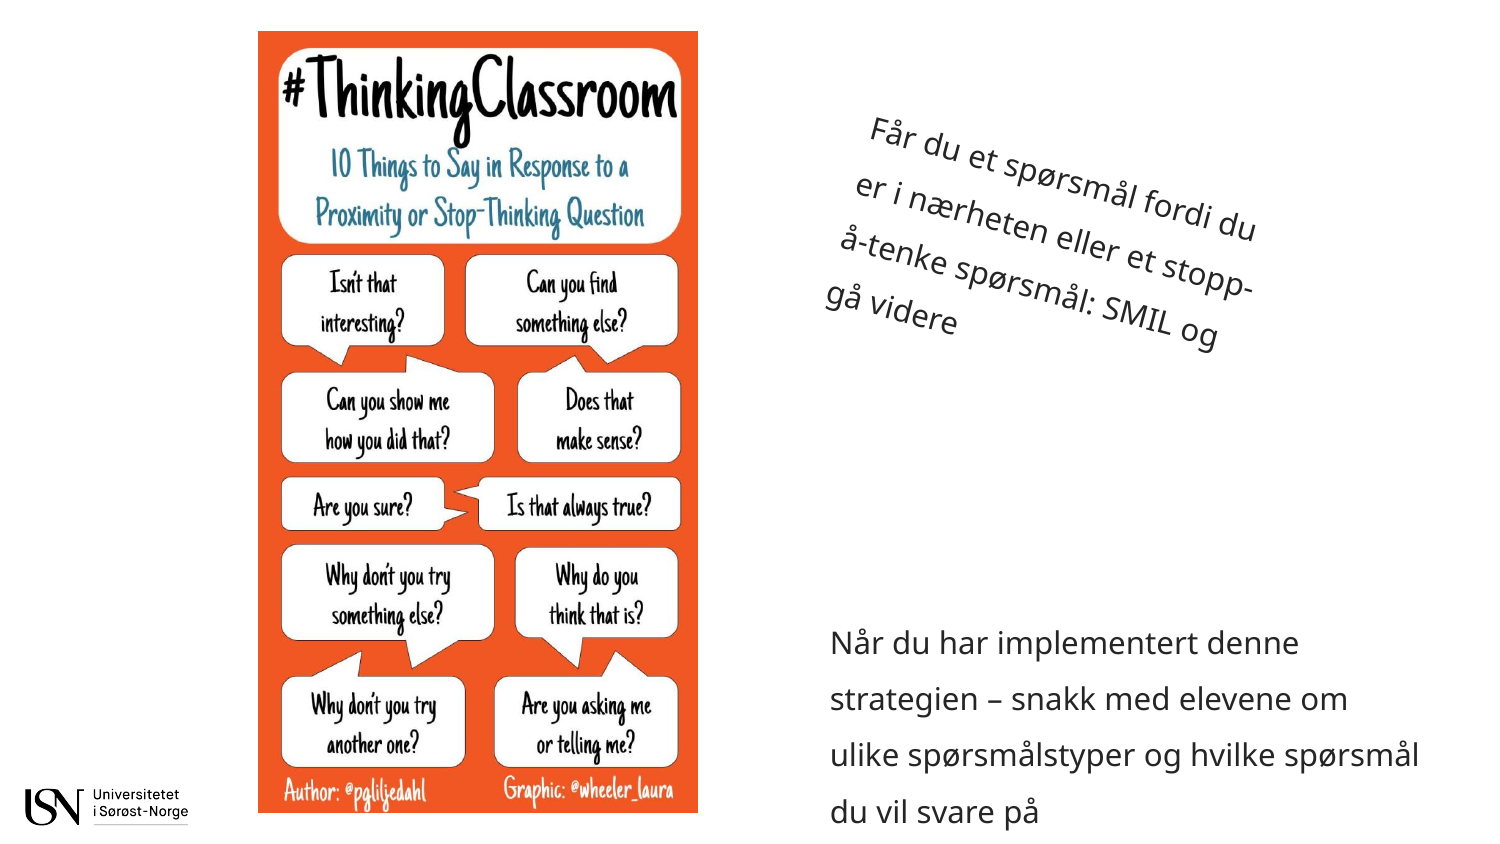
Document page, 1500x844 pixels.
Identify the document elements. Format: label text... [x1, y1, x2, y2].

picture [3, 766, 210, 844]
text_box Når du har implementert denne strategien – snakk med elevene om ulike spørsmålstyper og hvilke spørsmål du vil svare på [815, 597, 1436, 837]
text_box Får du et spørsmål fordi du er i nærheten eller et stopp-å-tenke spørsmål: SMIL og gå videre [806, 79, 1301, 427]
picture [257, 30, 699, 813]
